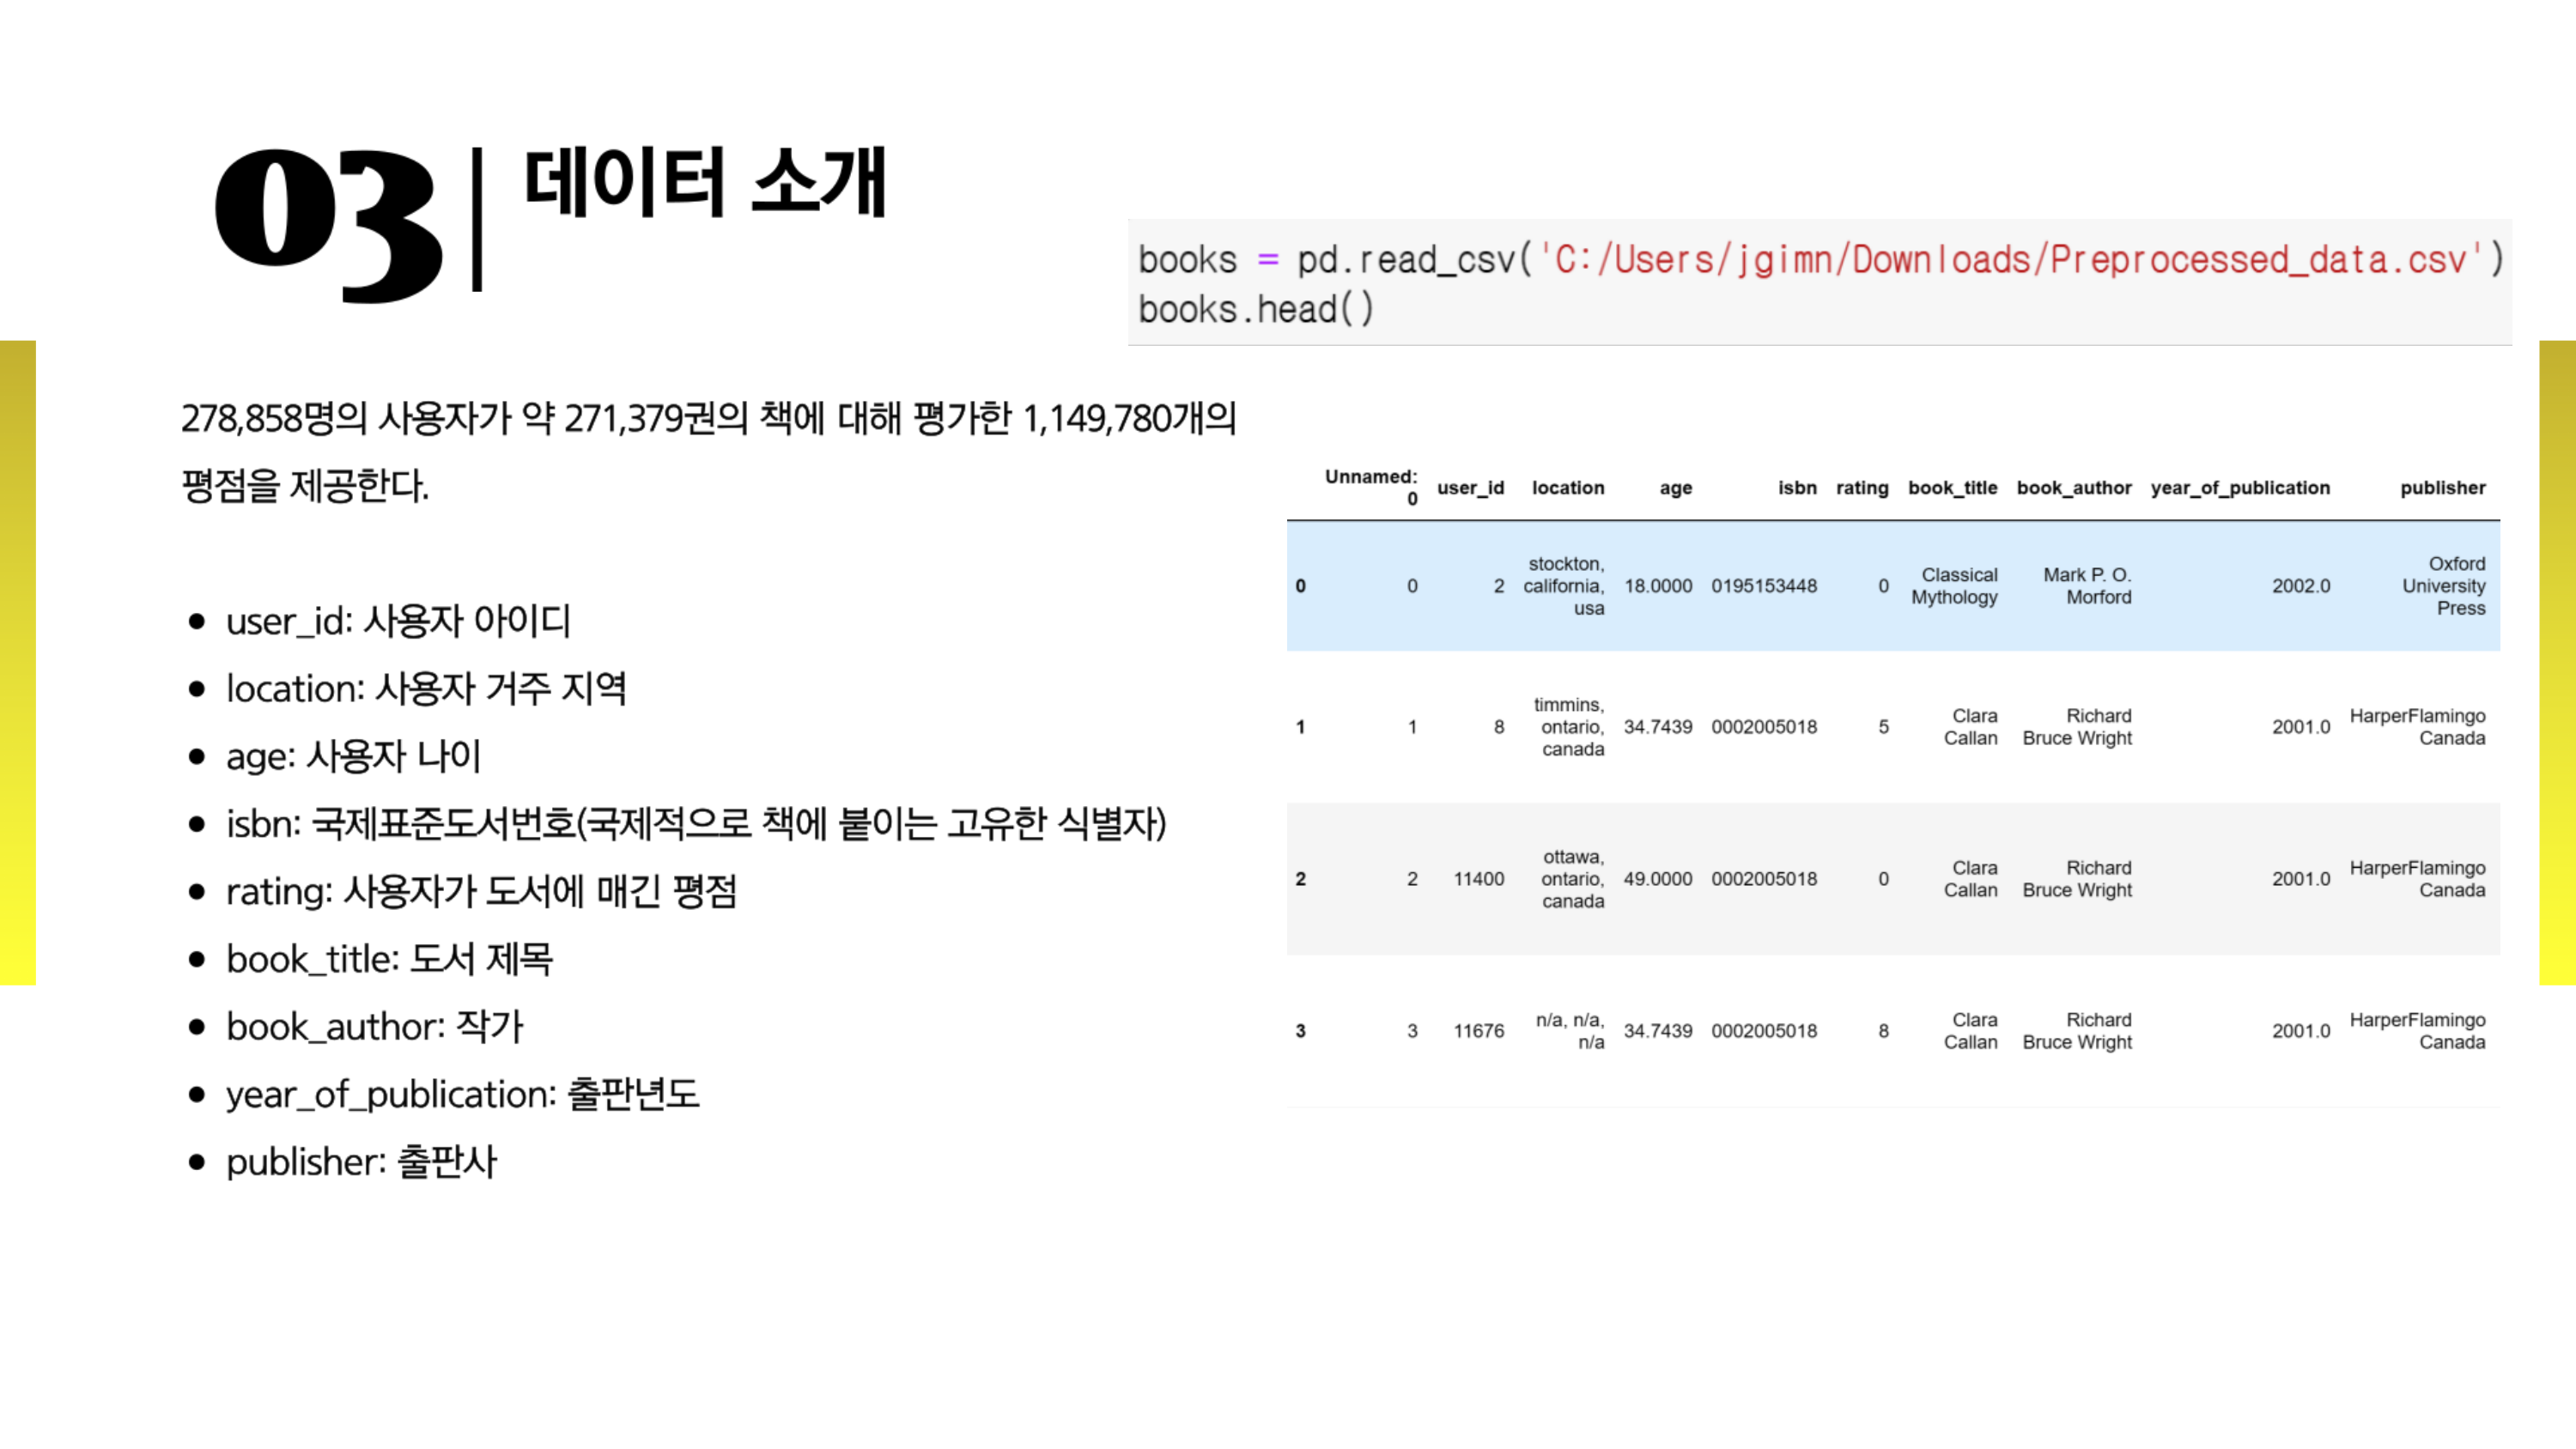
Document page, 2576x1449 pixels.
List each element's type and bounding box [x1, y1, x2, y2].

picture [108, 0, 1275, 1222]
text_box [1287, 454, 2500, 1109]
text_box [0, 339, 37, 985]
text_box [1127, 219, 2512, 347]
text_box [2539, 339, 2576, 985]
